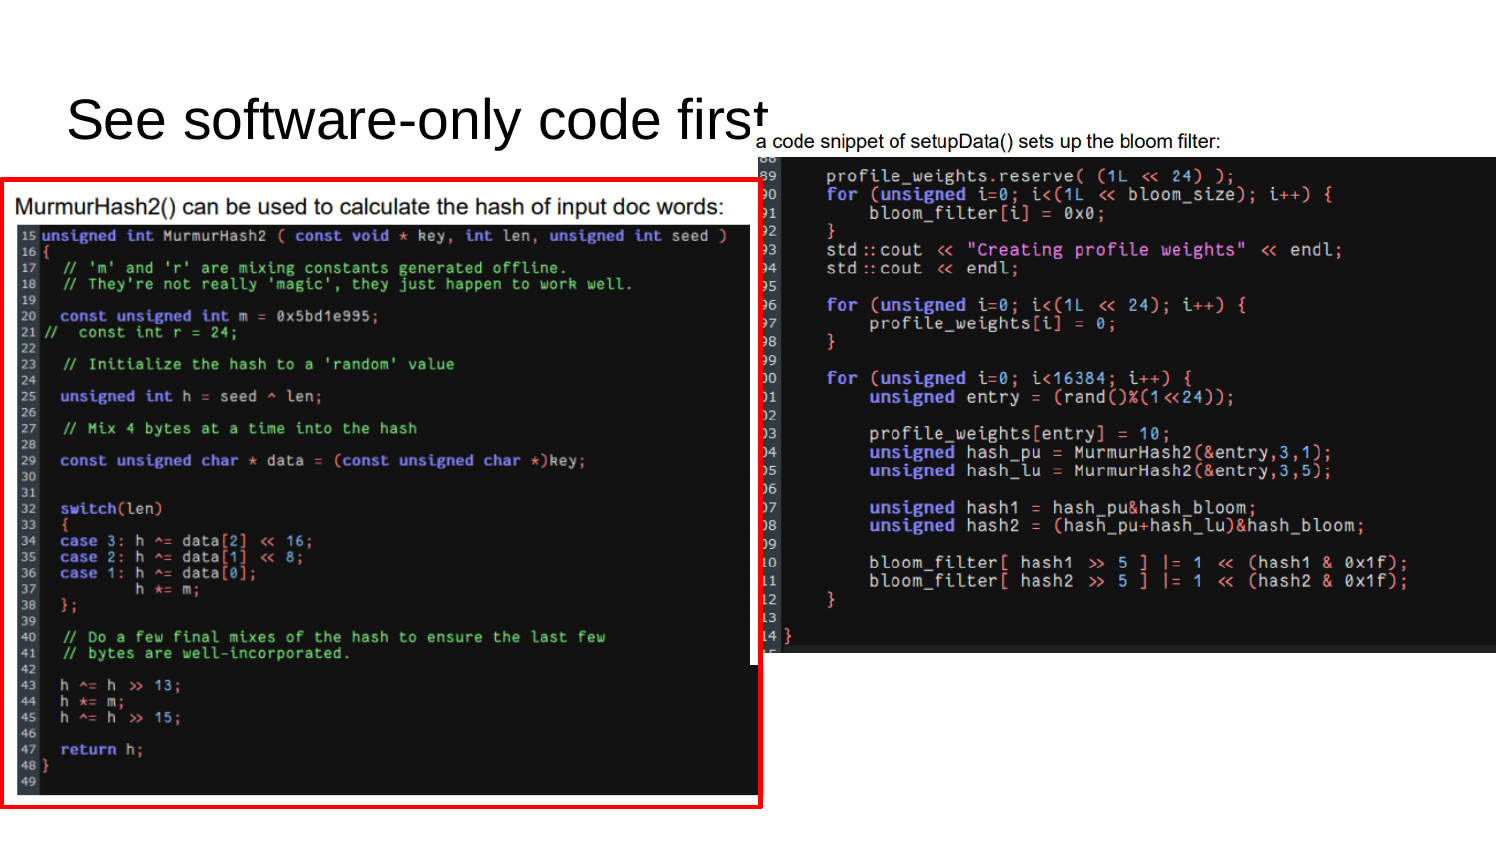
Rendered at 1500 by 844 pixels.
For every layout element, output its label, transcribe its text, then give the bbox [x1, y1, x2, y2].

title See software-only code first [51, 72, 1449, 167]
picture [0, 126, 1500, 810]
text_box [1, 179, 744, 187]
